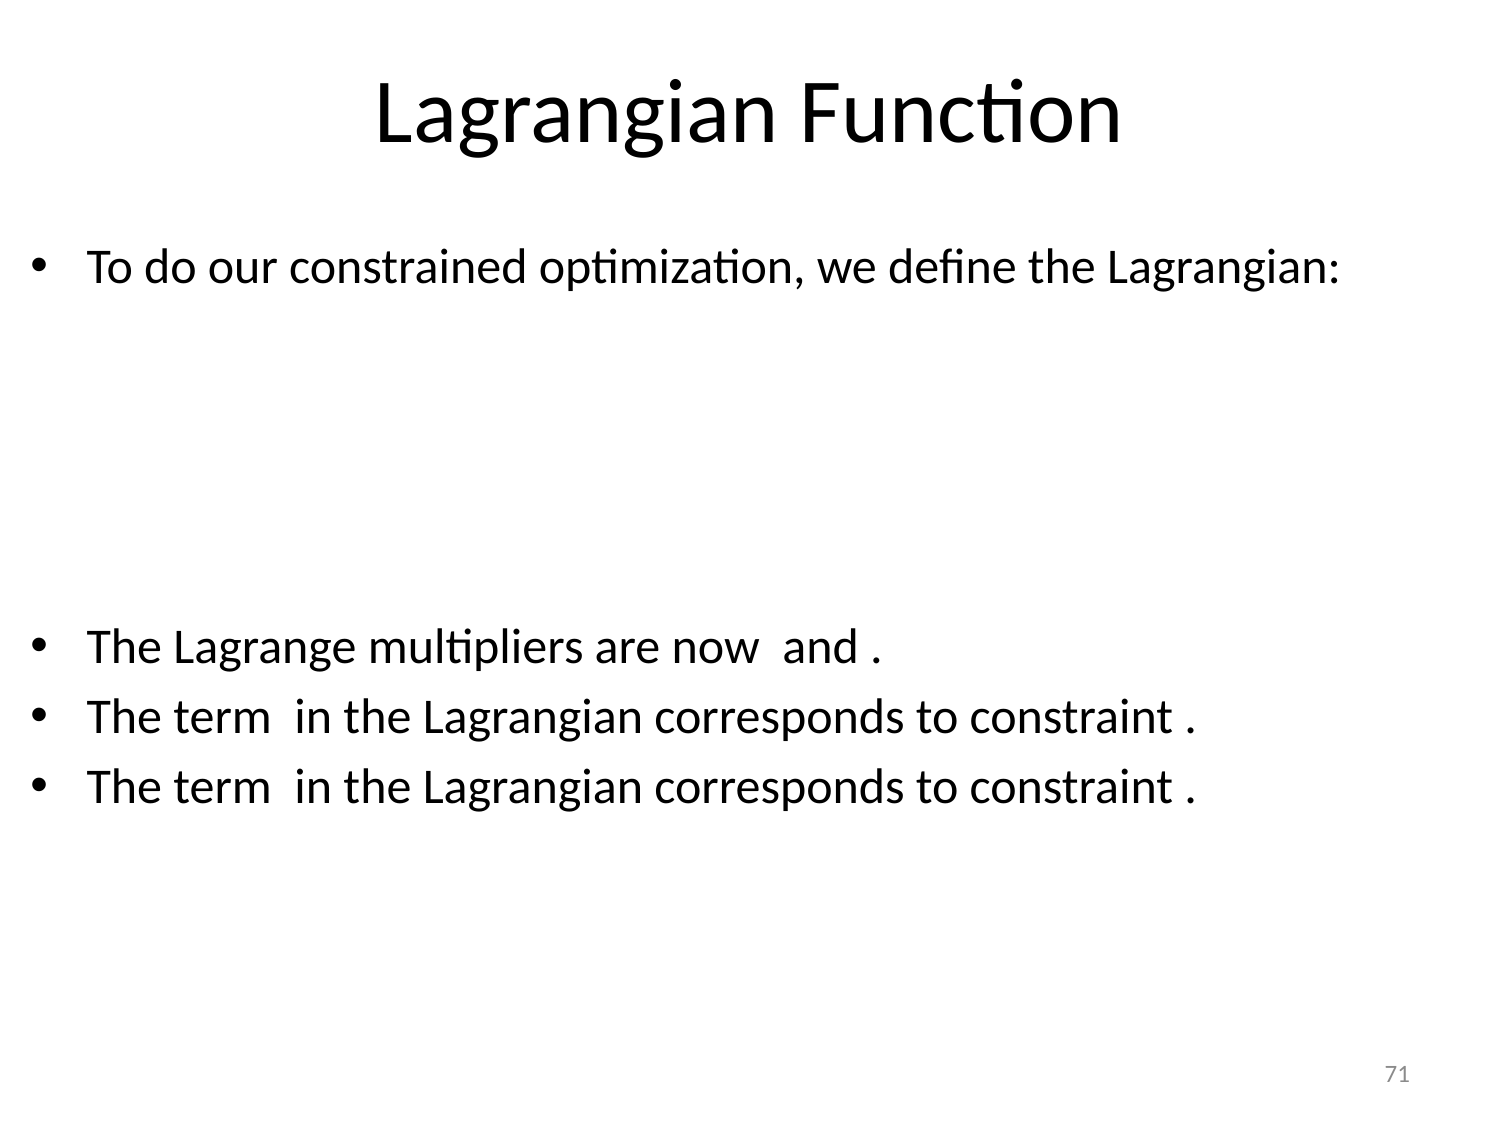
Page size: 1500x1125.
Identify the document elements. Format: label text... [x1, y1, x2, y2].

slide_number 71 [1074, 1042, 1425, 1103]
title Lagrangian Function [75, 24, 1425, 188]
